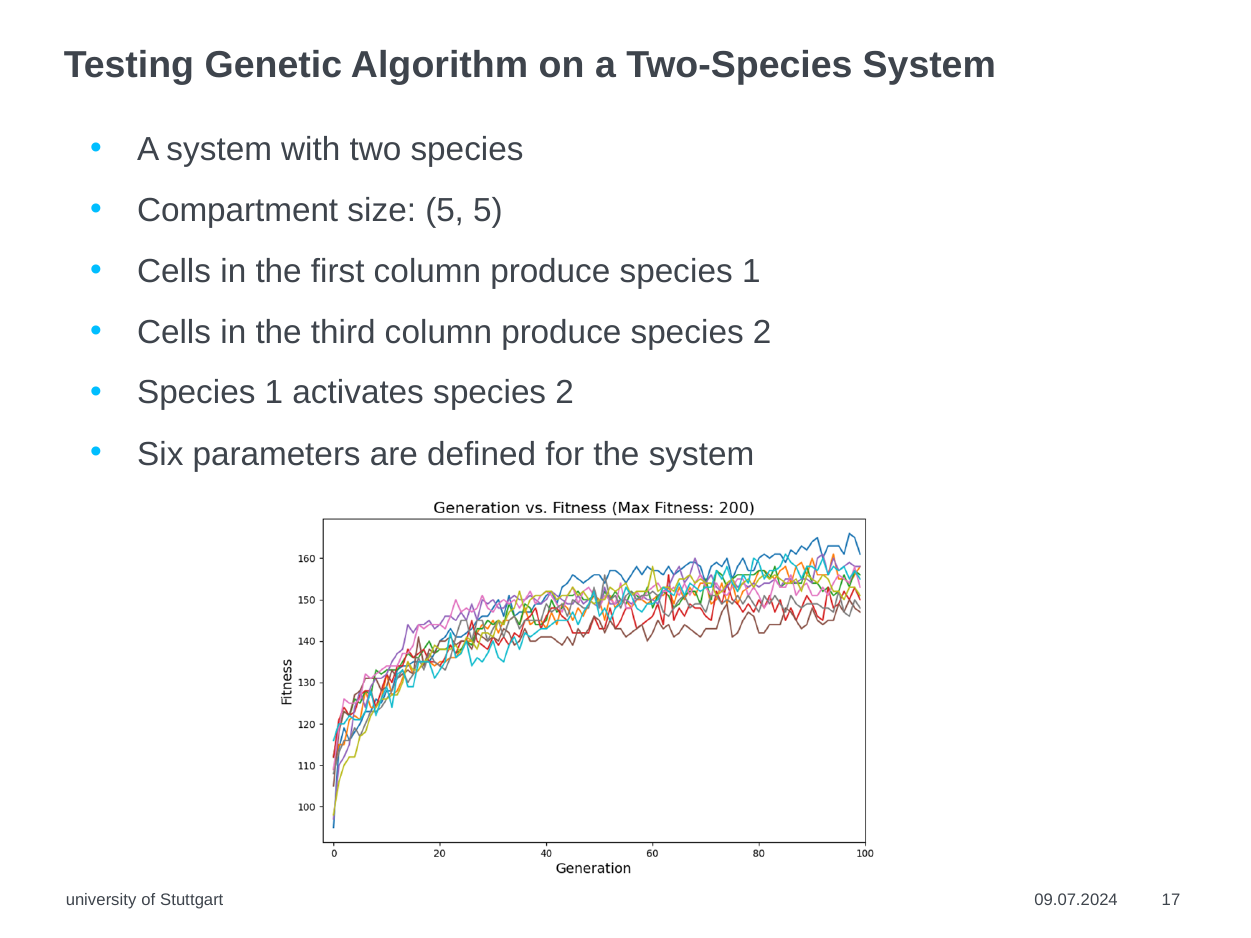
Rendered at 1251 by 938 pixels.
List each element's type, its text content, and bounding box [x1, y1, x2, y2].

slide_number 17 [1161, 888, 1198, 909]
title Testing Genetic Algorithm on a Two-Species System [64, 44, 1186, 91]
footer university of Stuttgart [65, 888, 893, 909]
picture [235, 468, 935, 888]
text_box A system with two species Compartment size: (5, 5) Cells in the first column produce species 1 Cells in the third column produce species 2 Species 1 activates species 2 Six parameters are defined for the system [90, 119, 935, 472]
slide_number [1034, 888, 1133, 909]
